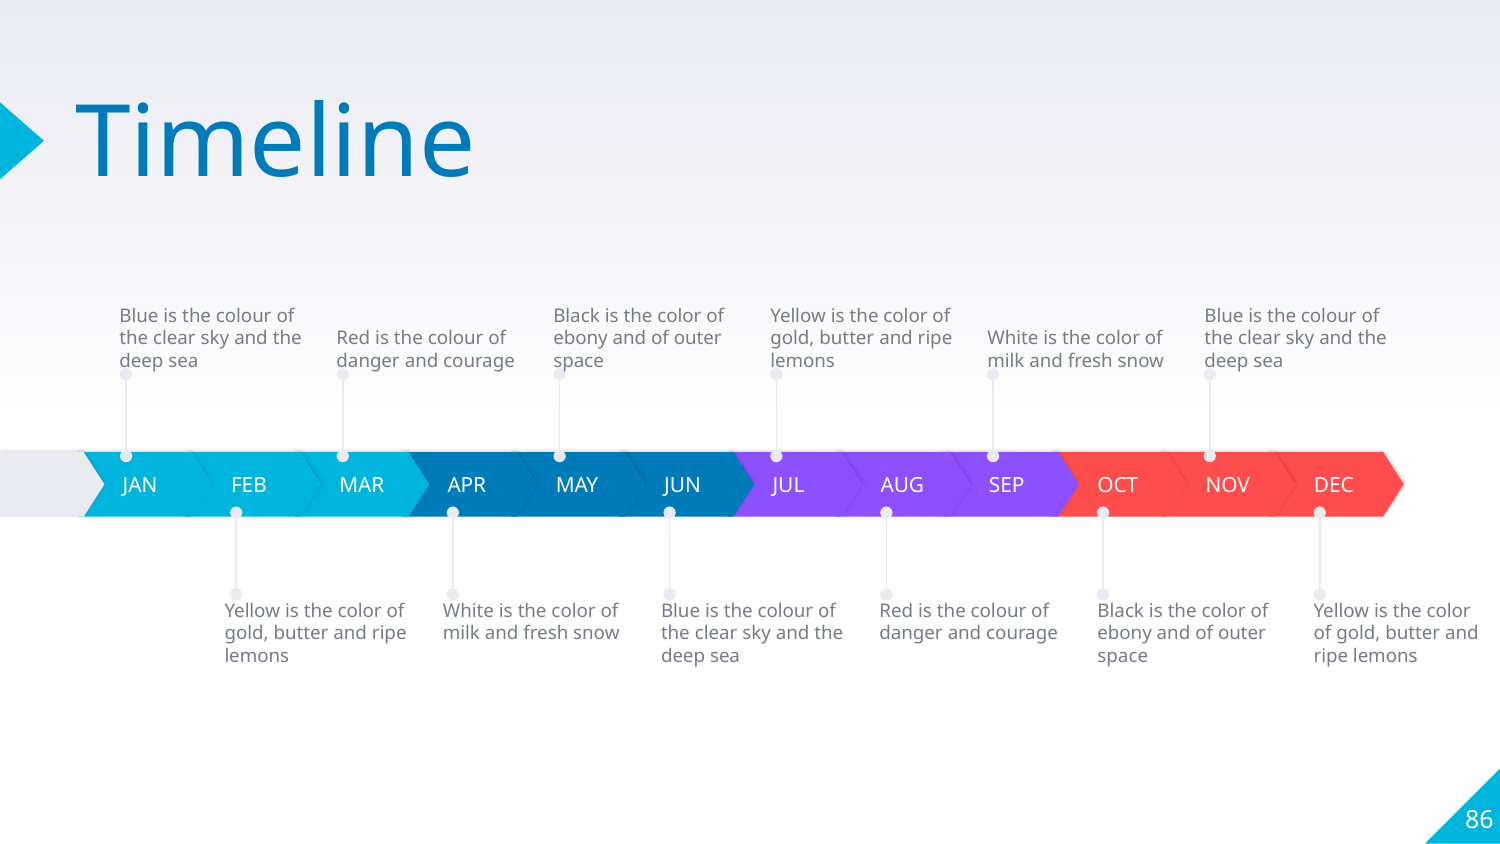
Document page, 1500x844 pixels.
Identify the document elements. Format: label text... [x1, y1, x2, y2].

text_box Yellow is the color of gold, butter and ripe lemons [770, 283, 976, 371]
text_box JUN [629, 452, 755, 517]
text_box Black is the color of ebony and of outer space [553, 283, 759, 371]
text_box Red is the colour of danger and courage [879, 598, 1085, 686]
text_box JAN [87, 452, 213, 517]
text_box [0, 452, 105, 517]
title Timeline [75, 99, 1001, 277]
text_box FEB [196, 452, 322, 517]
text_box Black is the color of ebony and of outer space [1097, 598, 1303, 686]
text_box DEC [1279, 452, 1404, 517]
text_box AUG [844, 452, 971, 517]
slide_number 86 [1418, 760, 1494, 838]
text_box Blue is the colour of the clear sky and the deep sea [1204, 283, 1410, 371]
text_box Yellow is the color of gold, butter and ripe lemons [1313, 598, 1484, 686]
text_box Yellow is the color of gold, butter and ripe lemons [224, 598, 430, 686]
text_box NOV [1169, 452, 1296, 517]
text_box MAY [521, 452, 646, 517]
text_box Blue is the colour of the clear sky and the deep sea [119, 283, 325, 371]
text_box SEP [954, 452, 1079, 517]
text_box MAR [304, 452, 430, 517]
text_box OCT [1061, 452, 1188, 517]
text_box White is the color of milk and fresh snow [987, 283, 1193, 371]
text_box APR [411, 452, 538, 517]
text_box Red is the colour of danger and courage [336, 283, 542, 371]
text_box JUL [736, 452, 863, 517]
text_box White is the color of milk and fresh snow [442, 598, 648, 686]
text_box Blue is the colour of the clear sky and the deep sea [661, 598, 867, 686]
